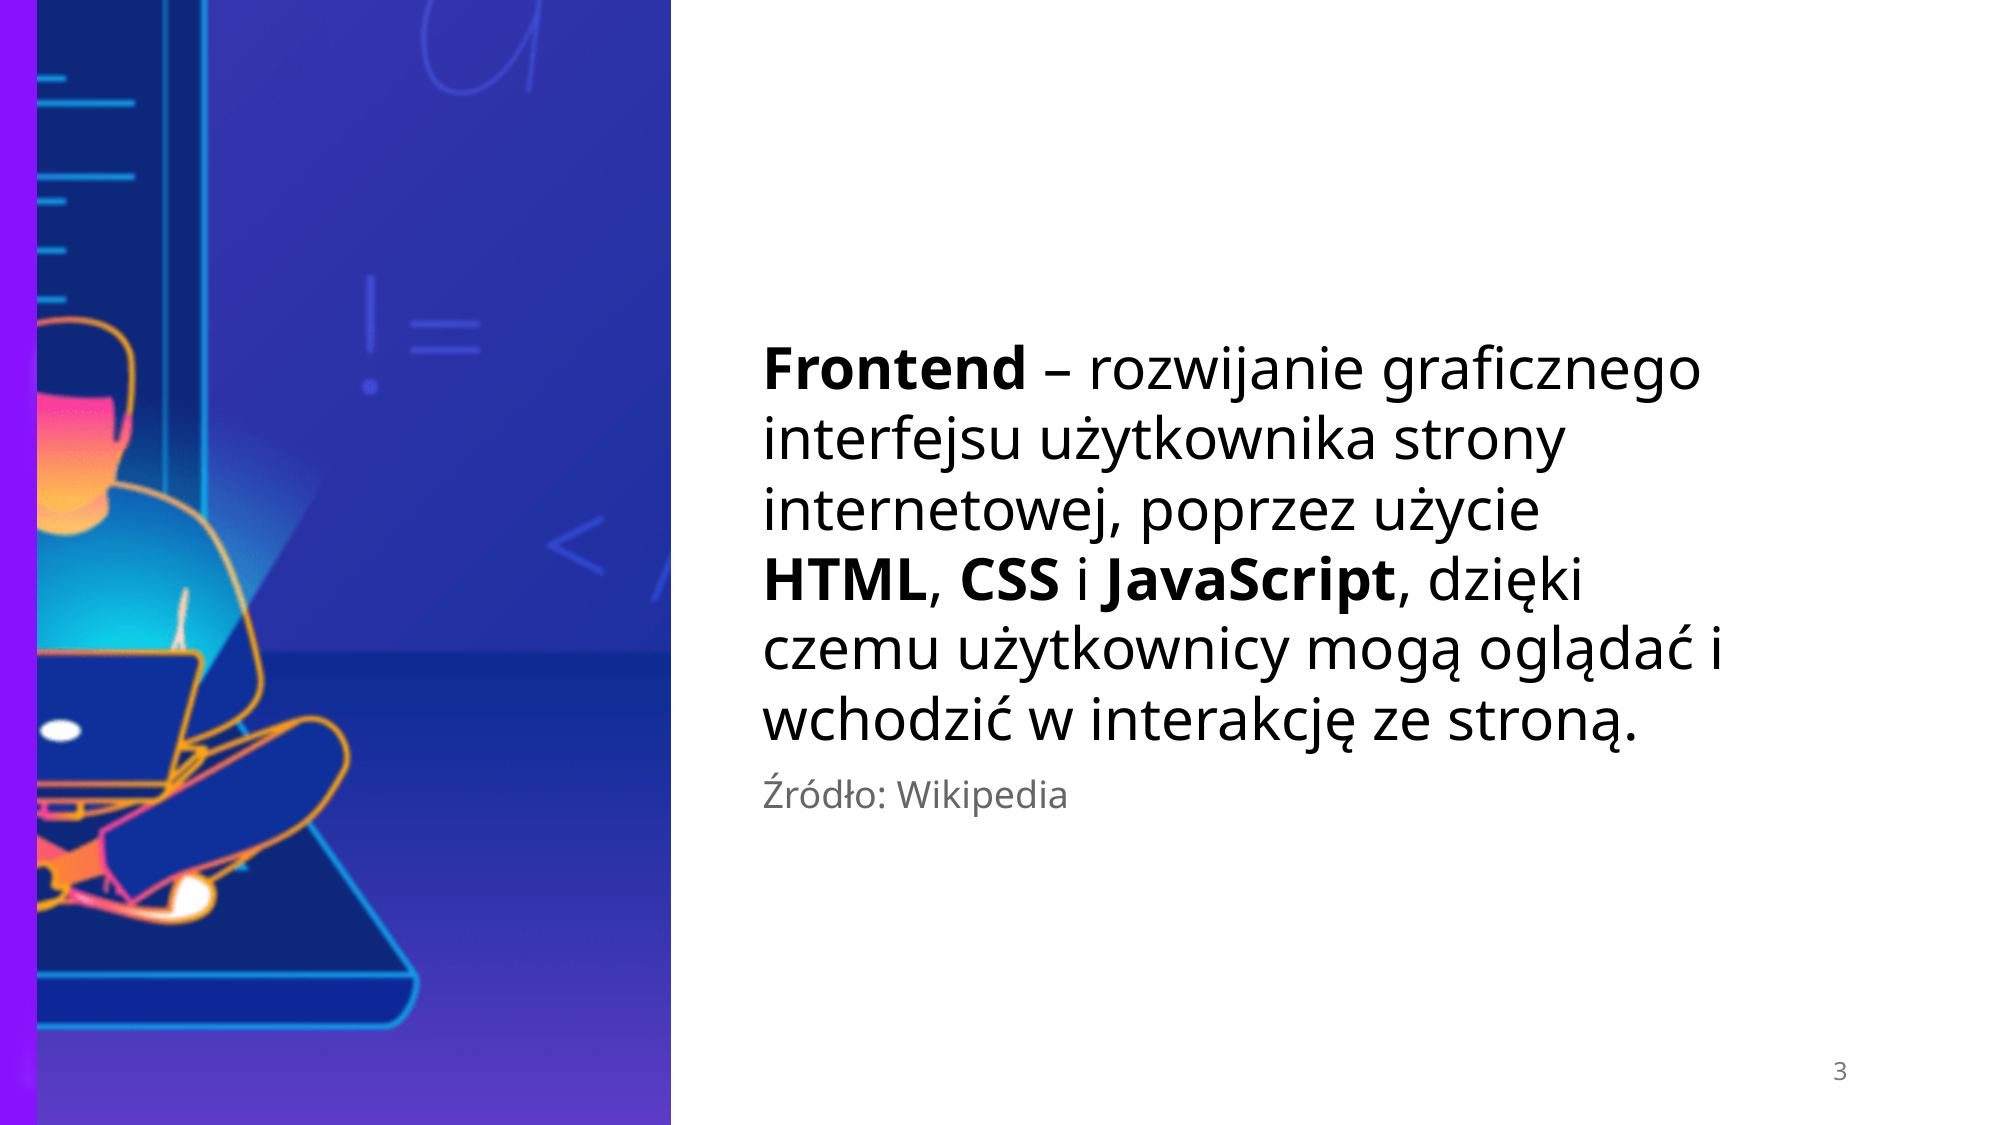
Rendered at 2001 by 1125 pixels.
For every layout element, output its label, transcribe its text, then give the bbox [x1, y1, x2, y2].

text_box Źródło: Wikipedia [747, 763, 1748, 824]
picture [0, 0, 671, 1125]
text_box Frontend – rozwijanie graficznego interfejsu użytkownika strony internetowej, poprzez użycie HTML, CSS i JavaScript, dzięki czemu użytkownicy mogą oglądać i wchodzić w interakcję ze stroną. [747, 324, 1748, 759]
slide_number 3 [1412, 1042, 1863, 1103]
